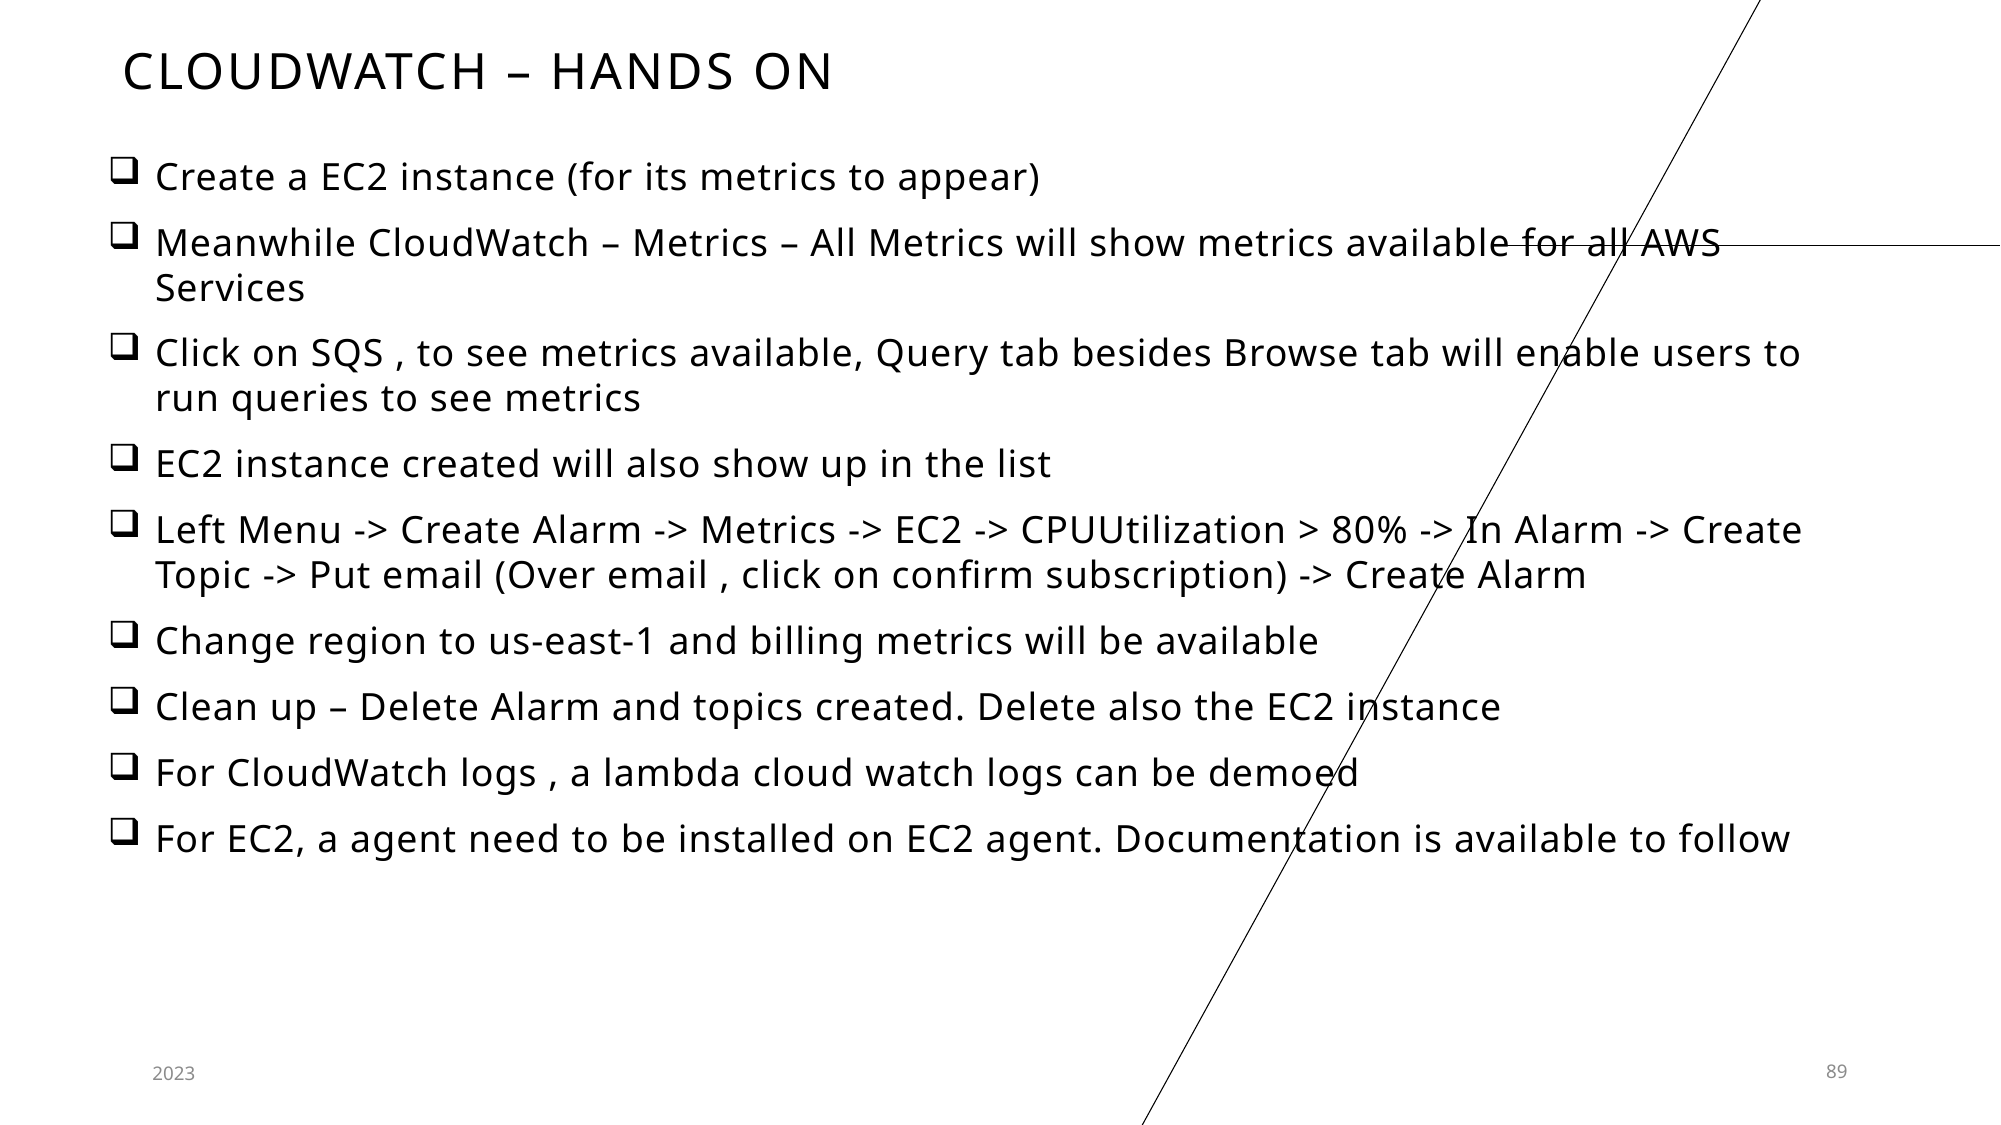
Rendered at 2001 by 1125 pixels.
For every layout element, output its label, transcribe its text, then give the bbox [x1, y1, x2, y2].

title CloudWatch – Hands on [108, 23, 1445, 108]
slide_number 2023 [137, 1042, 338, 1103]
slide_number 89 [1412, 1042, 1863, 1103]
list Create a EC2 instance (for its metrics to appear) Meanwhile CloudWatch – Metrics – All Metrics will show metrics available for all AWS Services Click on SQS , to see metrics available, Query tab besides Browse tab will enable users to run queries to see metrics EC2 instance created will also show up in the list Left Menu -> Create Alarm -> Metrics -> EC2 -> CPUUtilization > 80% -> In Alarm -> Create Topic -> Put email (Over email , click on confirm subscription) -> Create Alarm Change region to us-east-1 and billing metrics will be available Clean up – Delete Alarm and topics created. Delete also the EC2 instance For CloudWatch logs , a lambda cloud watch logs can be demoed For EC2, a agent need to be installed on EC2 agent. Documentation is available to follow [93, 145, 1848, 945]
